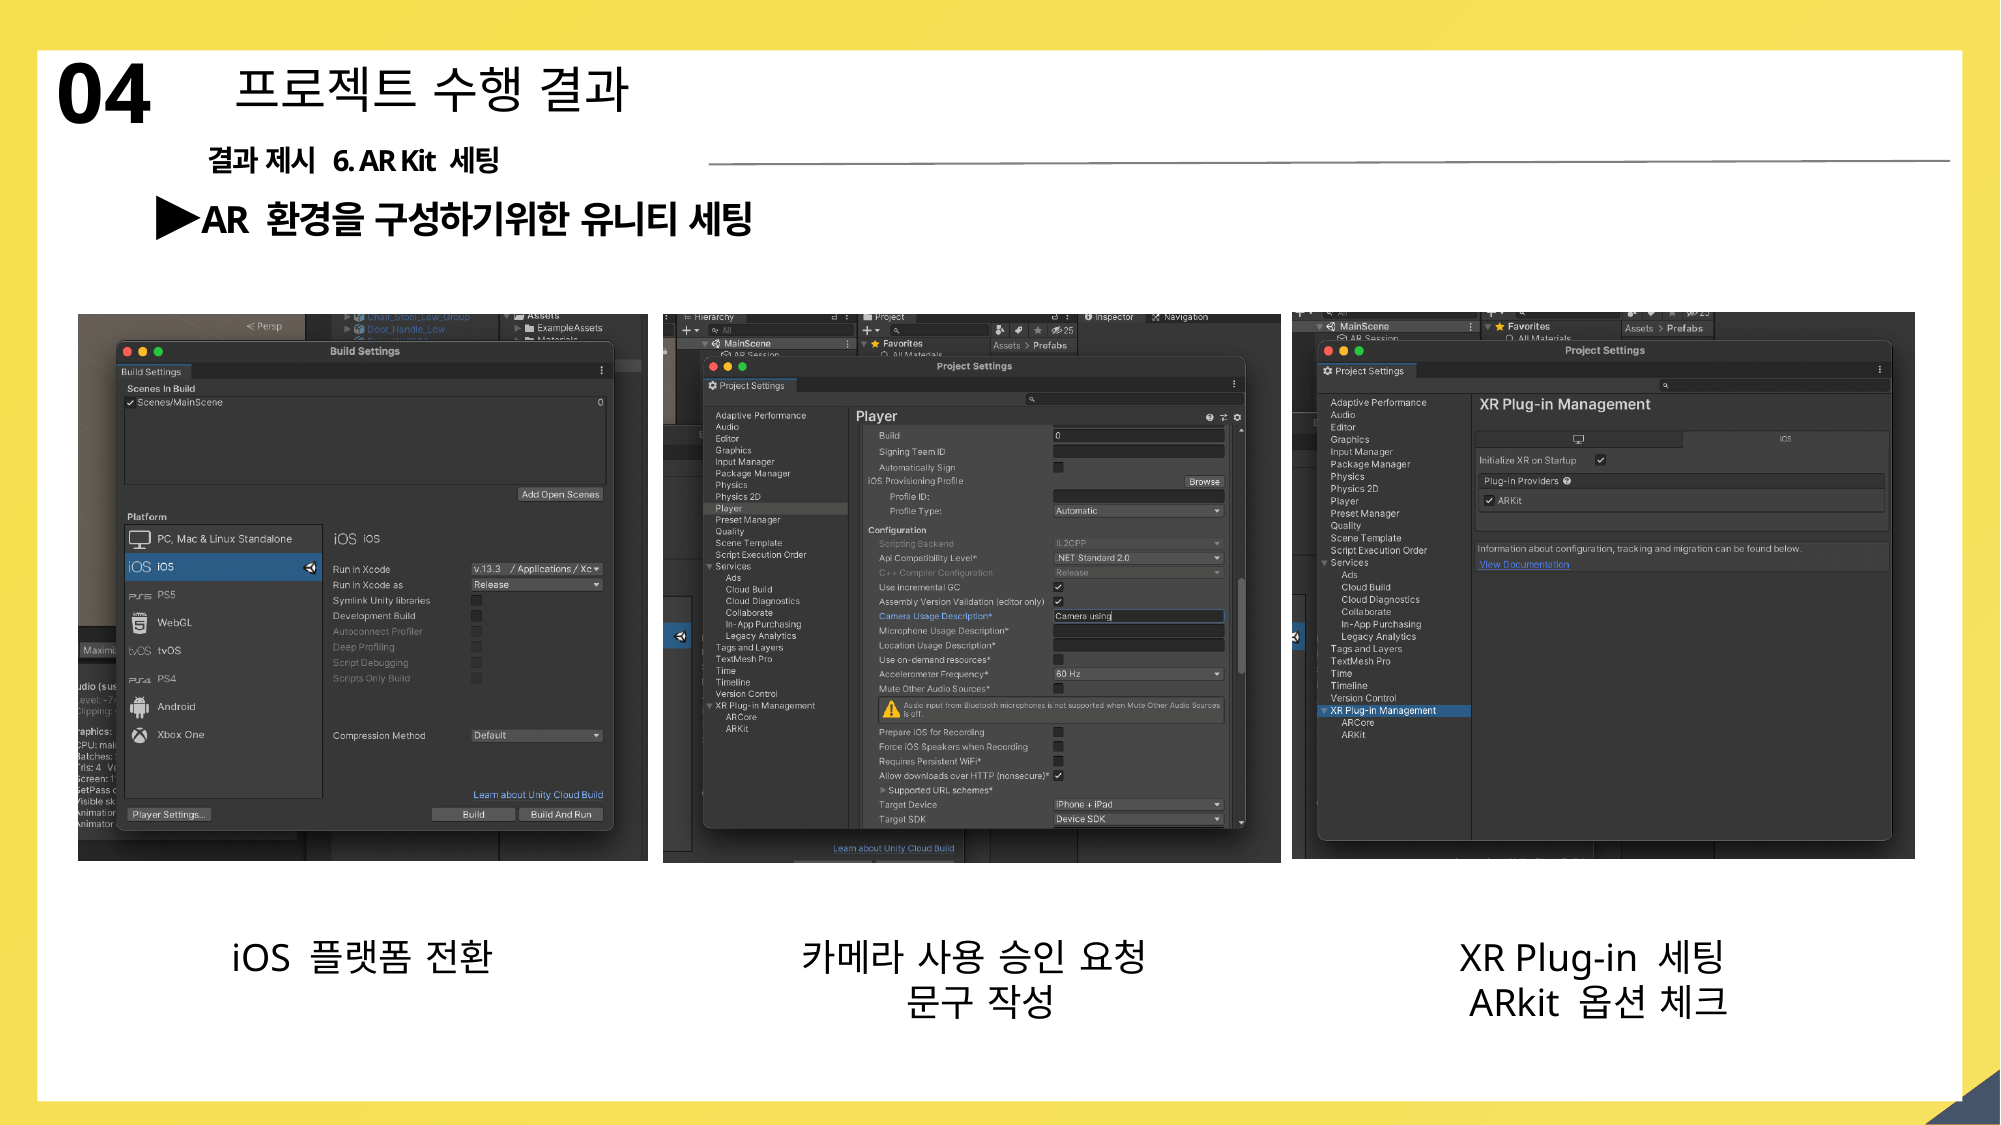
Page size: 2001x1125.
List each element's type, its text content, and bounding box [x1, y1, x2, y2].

picture [1292, 312, 1916, 860]
text_box 결과 제시 6. AR Kit 세팅 [193, 134, 798, 167]
text_box 04 [41, 32, 233, 148]
text_box [35, 48, 1965, 1103]
text_box ▶AR 환경을 구성하기위한 유니티 세팅 [141, 167, 1496, 253]
text_box iOS 플랫폼 전환 [78, 926, 648, 1061]
text_box 카메라 사용 승인 요청 문구 작성 [696, 926, 1266, 1061]
picture [662, 314, 1281, 863]
picture [78, 314, 648, 861]
text_box [798, 160, 1951, 165]
text_box 프로젝트 수행 결과 [220, 51, 646, 127]
text_box XR Plug-in 세팅 ARkit 옵션 체크 [1314, 926, 1884, 1061]
